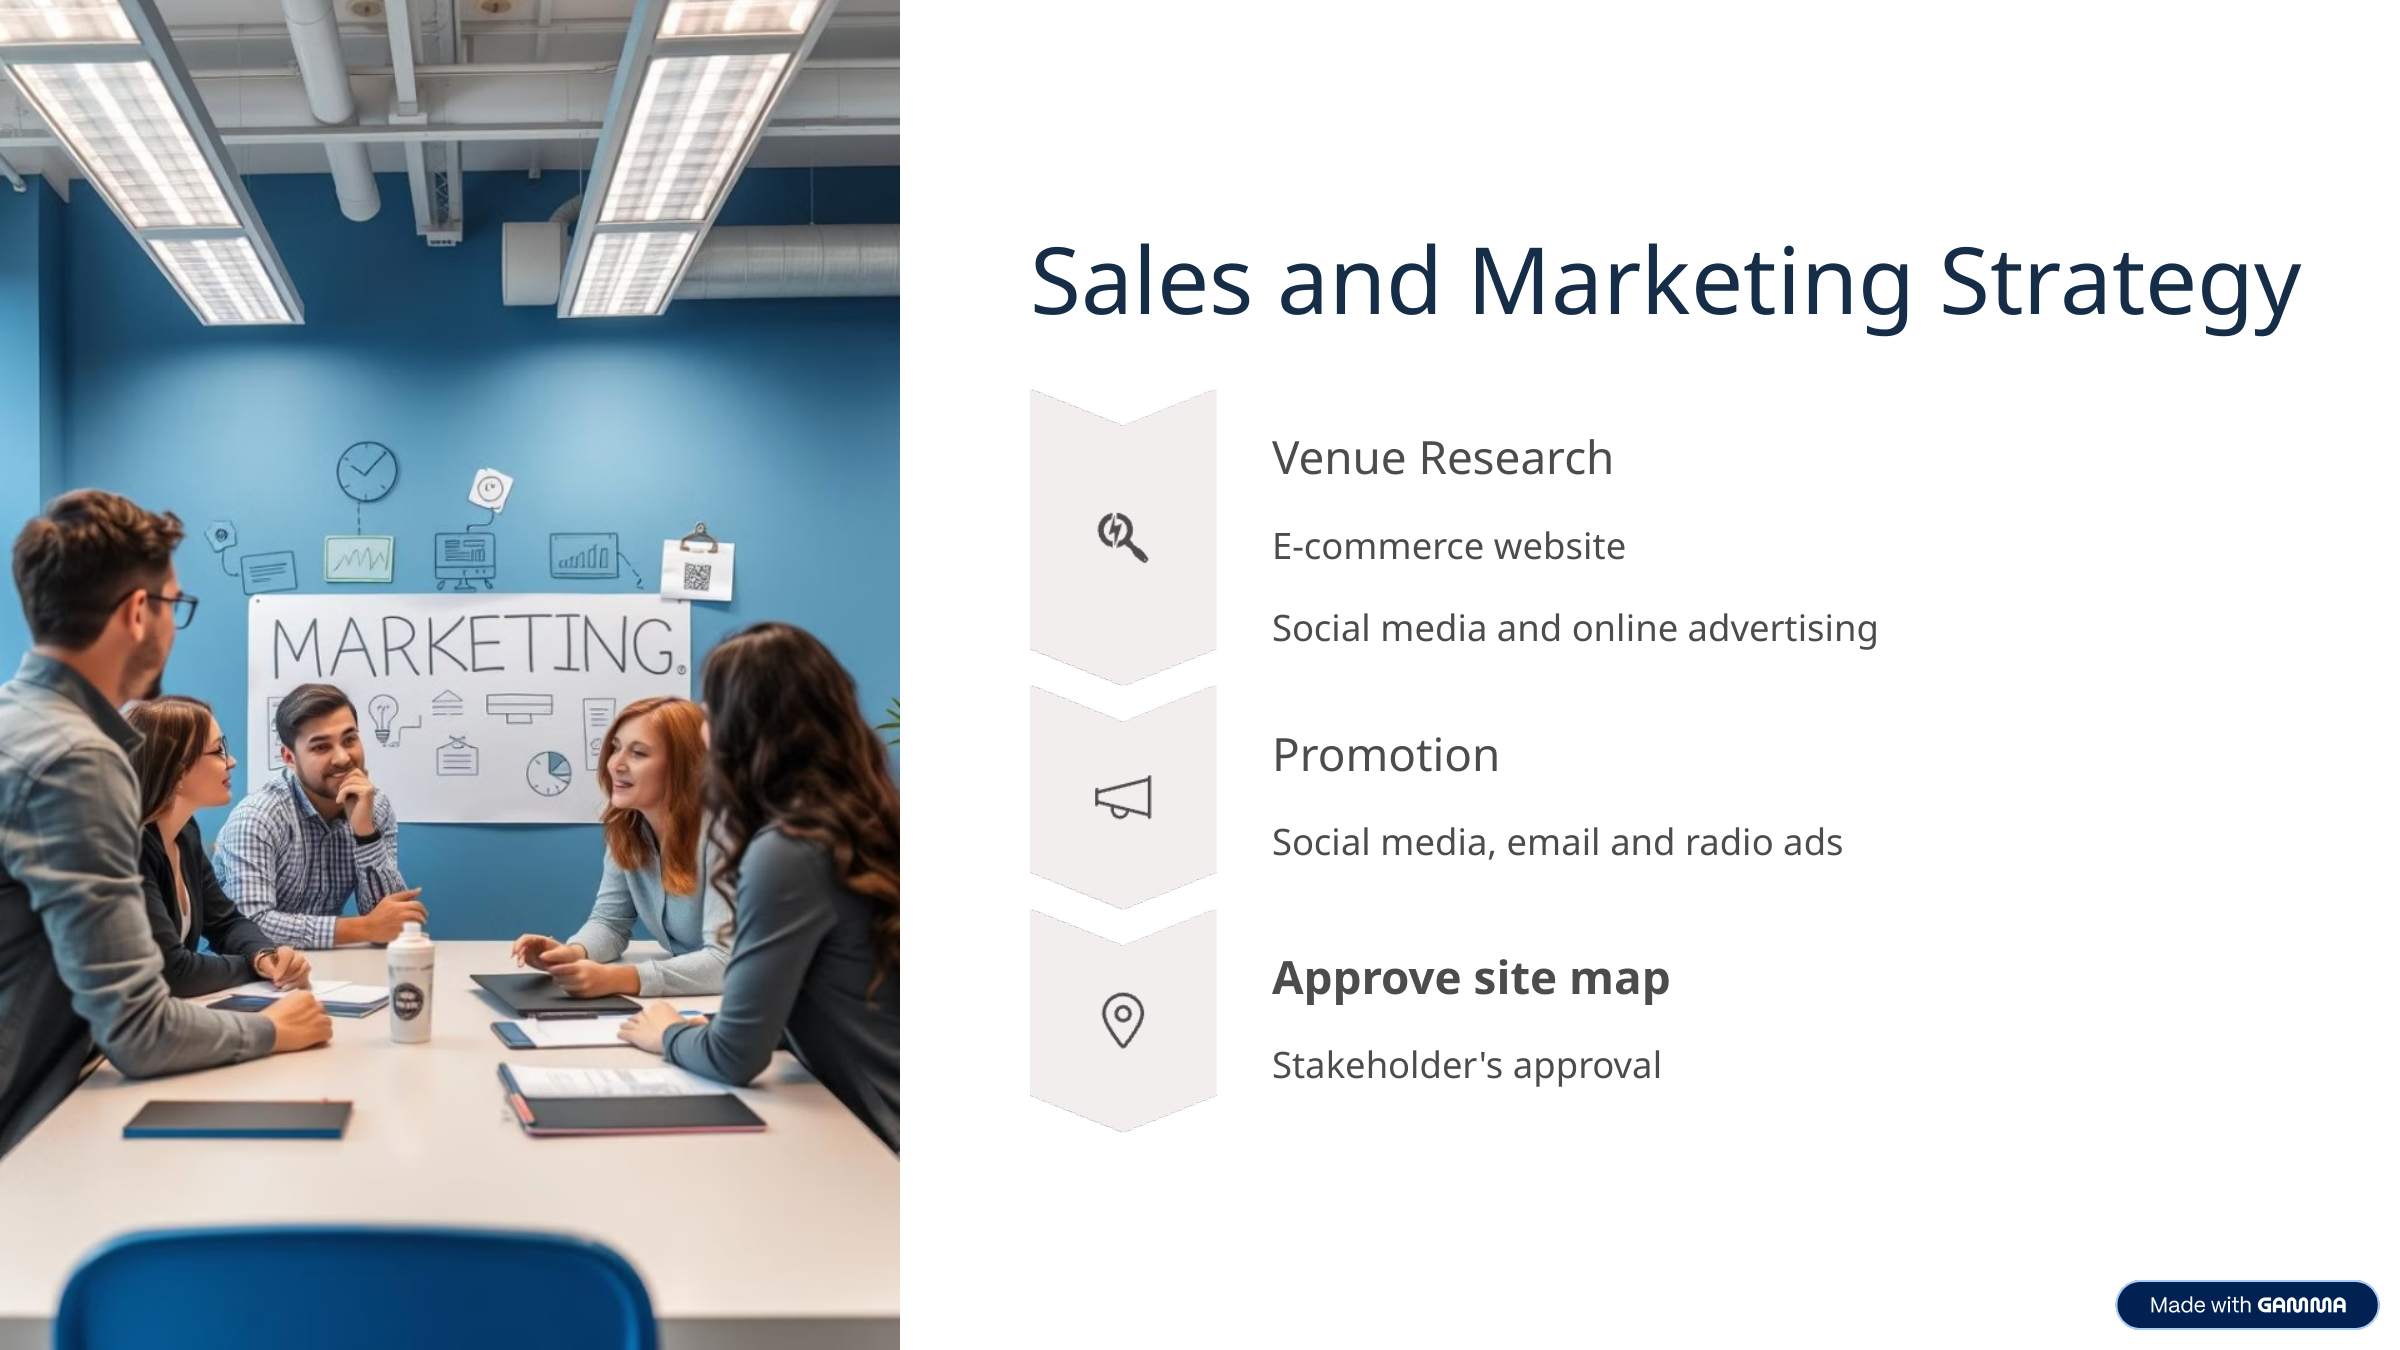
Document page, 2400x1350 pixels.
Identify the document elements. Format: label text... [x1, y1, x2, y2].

text_box Promotion [1271, 723, 1738, 782]
text_box Venue Research [1271, 426, 1738, 485]
picture [2106, 1271, 2389, 1339]
picture [0, 0, 900, 1350]
text_box Stakeholder's approval [1272, 1026, 2270, 1087]
text_box Social media, email and radio ads [1272, 803, 2270, 863]
text_box Sales and Marketing Strategy [1030, 217, 2151, 334]
text_box Social media and online advertising [1272, 589, 2270, 649]
picture [1030, 389, 1217, 1133]
text_box Approve site map [1271, 946, 1738, 1005]
text_box E-commerce website [1272, 507, 2270, 567]
